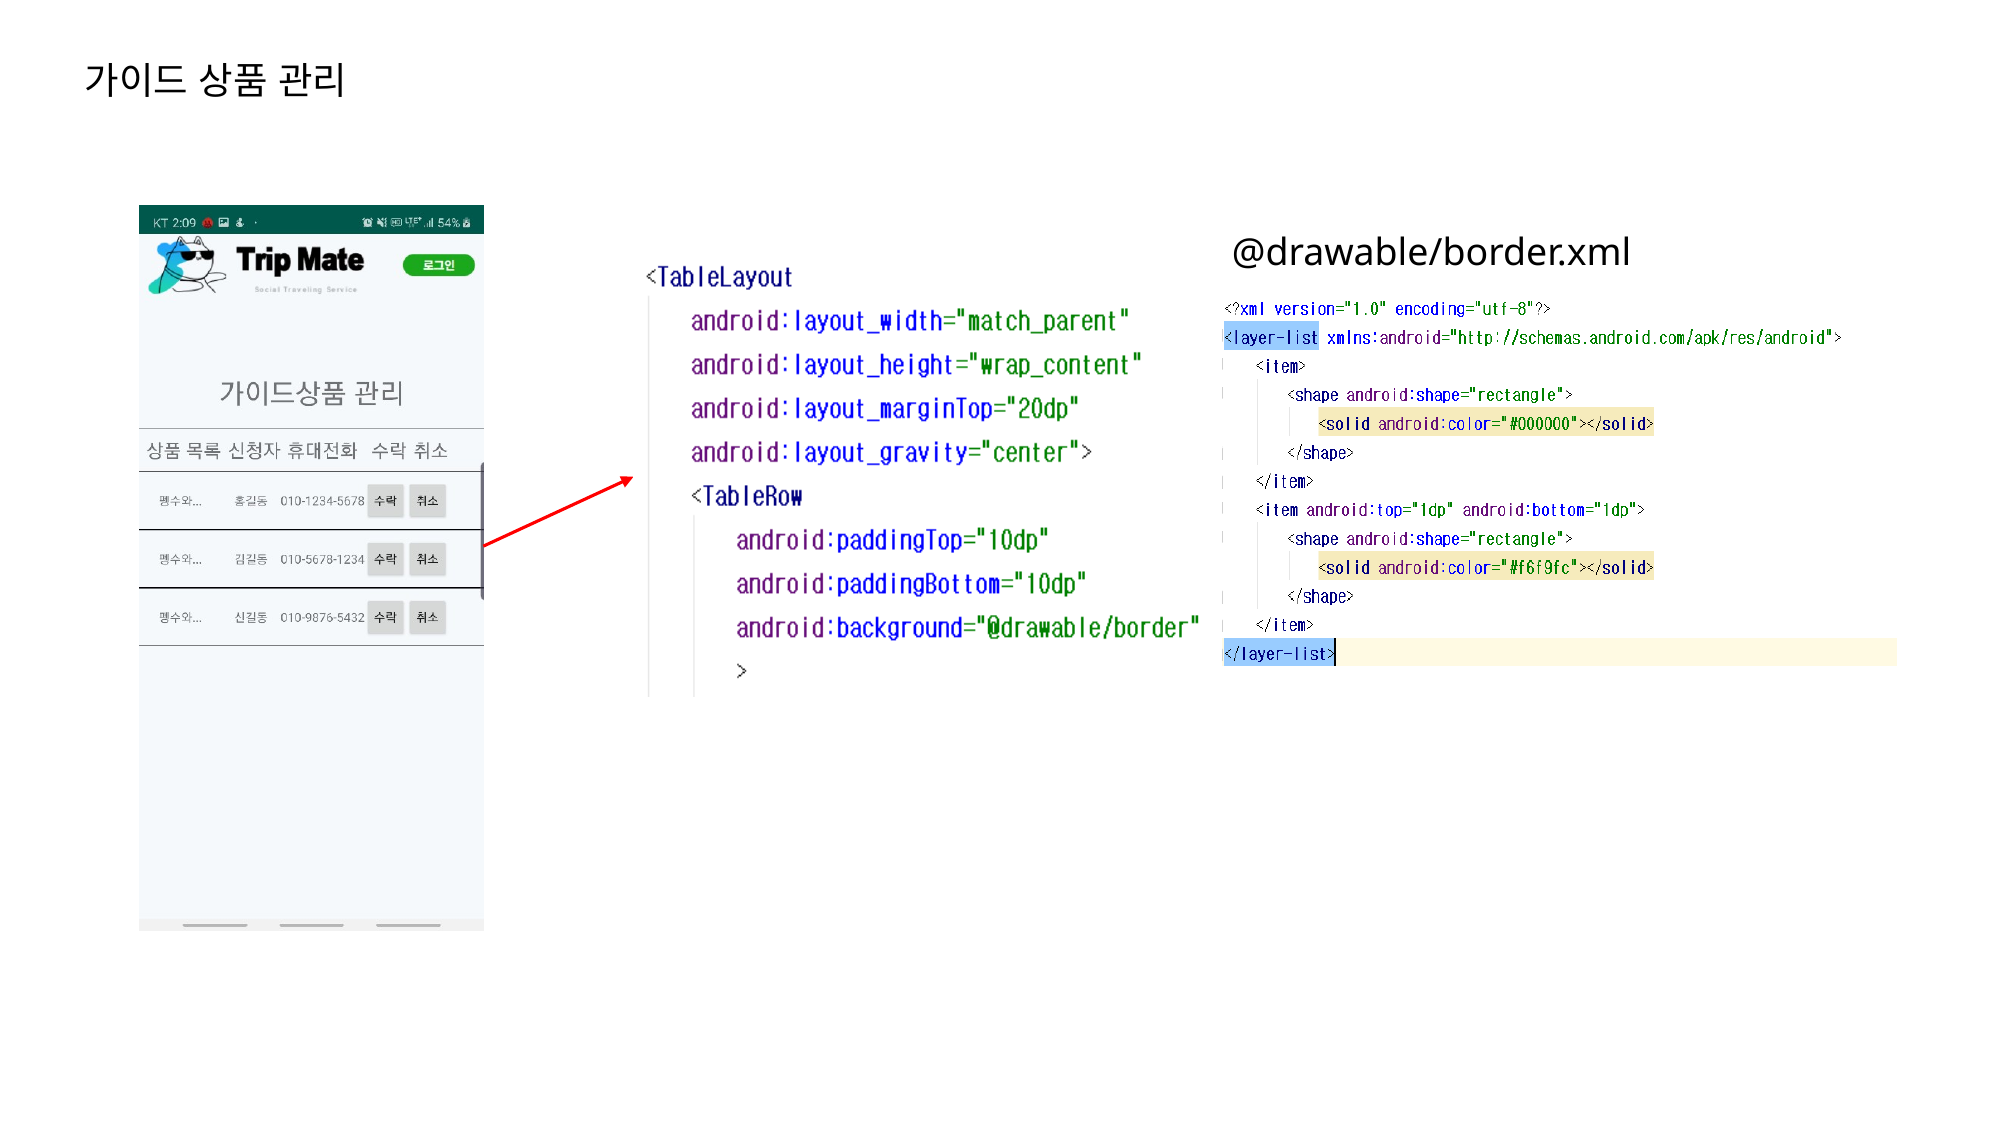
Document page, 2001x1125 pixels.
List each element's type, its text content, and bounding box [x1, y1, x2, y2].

picture [139, 205, 484, 932]
picture [633, 257, 1897, 714]
text_box 가이드 상품 관리 [69, 49, 363, 109]
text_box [483, 476, 633, 547]
text_box @drawable/border.xml [1217, 220, 1647, 281]
